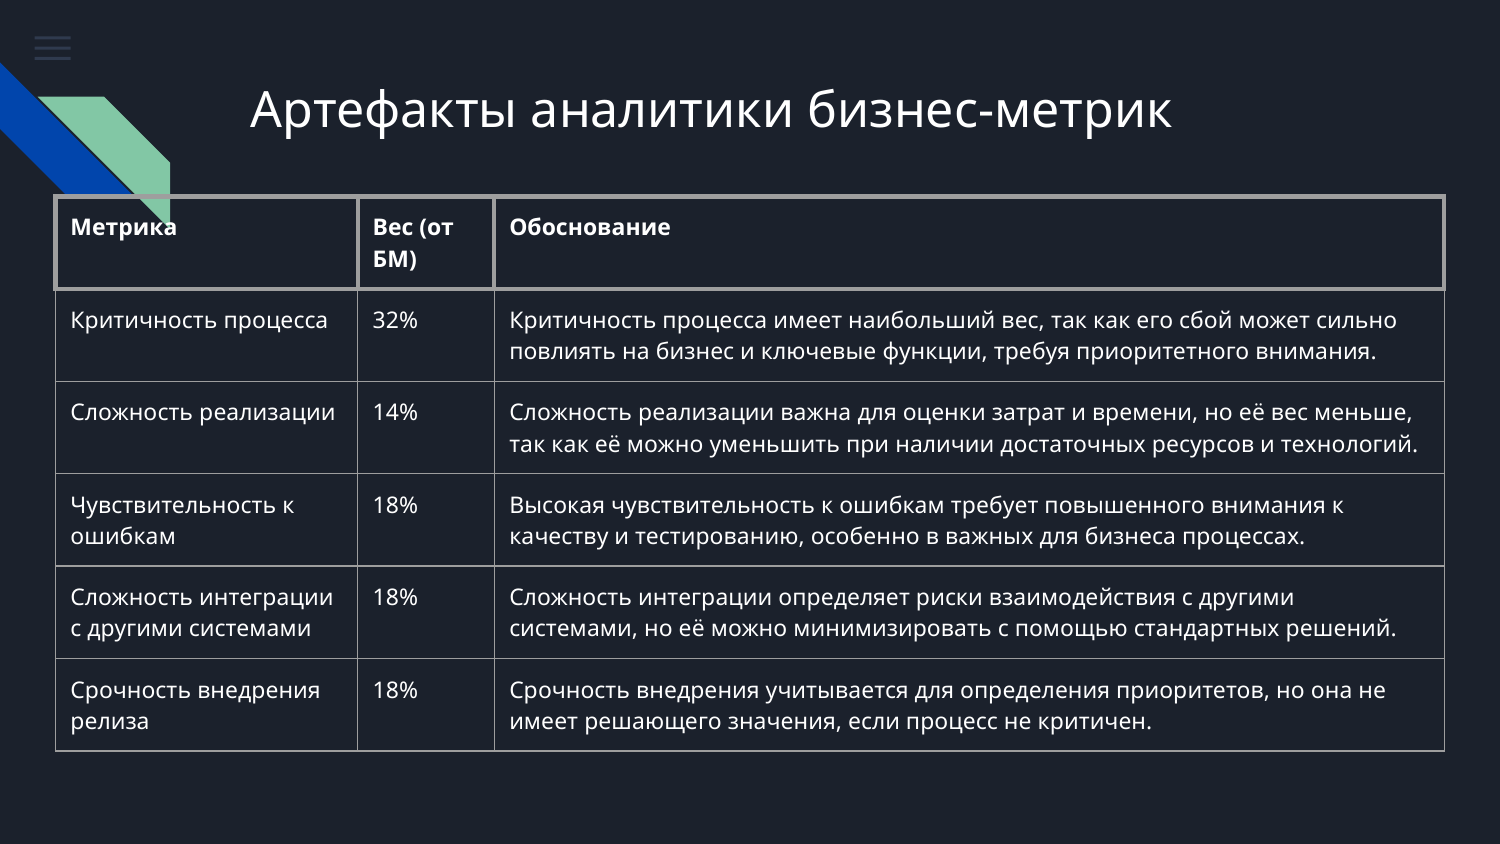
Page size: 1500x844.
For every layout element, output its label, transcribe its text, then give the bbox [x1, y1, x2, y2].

table_cell Критичность процесса имеет наибольший вес, так как его сбой может сильно повлиять на бизнес и ключевые функции, требуя приоритетного внимания. [495, 291, 1444, 381]
table_header Обоснование [496, 199, 1442, 287]
table_cell Сложность интеграции определяет риски взаимодействия с другими системами, но её можно минимизировать с помощью стандартных решений. [495, 567, 1444, 658]
table_cell Срочность внедрения учитывается для определения приоритетов, но она не имеет решающего значения, если процесс не критичен. [495, 659, 1444, 750]
table_cell 18% [358, 567, 494, 658]
table_cell Сложность реализации важна для оценки затрат и времени, но её вес меньше, так как её можно уменьшить при наличии достаточных ресурсов и технологий. [495, 382, 1444, 473]
table_header Вес (от БМ) [360, 199, 492, 287]
table_cell Сложность интеграции с другими системами [56, 567, 357, 658]
table_header Метрика [58, 199, 356, 287]
table_cell 32% [358, 291, 494, 381]
table_cell Критичность процесса [56, 291, 357, 381]
title Артефакты аналитики бизнес-метрик [235, 62, 1452, 156]
table_cell 18% [358, 474, 494, 565]
table_cell Срочность внедрения релиза [56, 659, 357, 750]
table_cell Чувствительность к ошибкам [56, 474, 357, 565]
table_cell Высокая чувствительность к ошибкам требует повышенного внимания к качеству и тестированию, особенно в важных для бизнеса процессах. [495, 474, 1444, 565]
table_cell Сложность реализации [56, 382, 357, 473]
table_cell 14% [358, 382, 494, 473]
table_cell 18% [358, 659, 494, 750]
